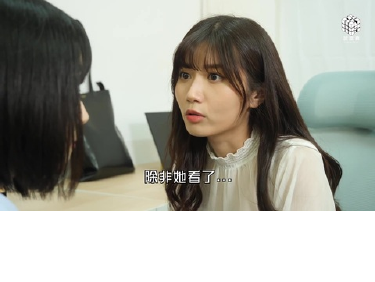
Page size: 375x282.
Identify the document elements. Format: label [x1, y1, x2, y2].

picture [0, 0, 375, 212]
